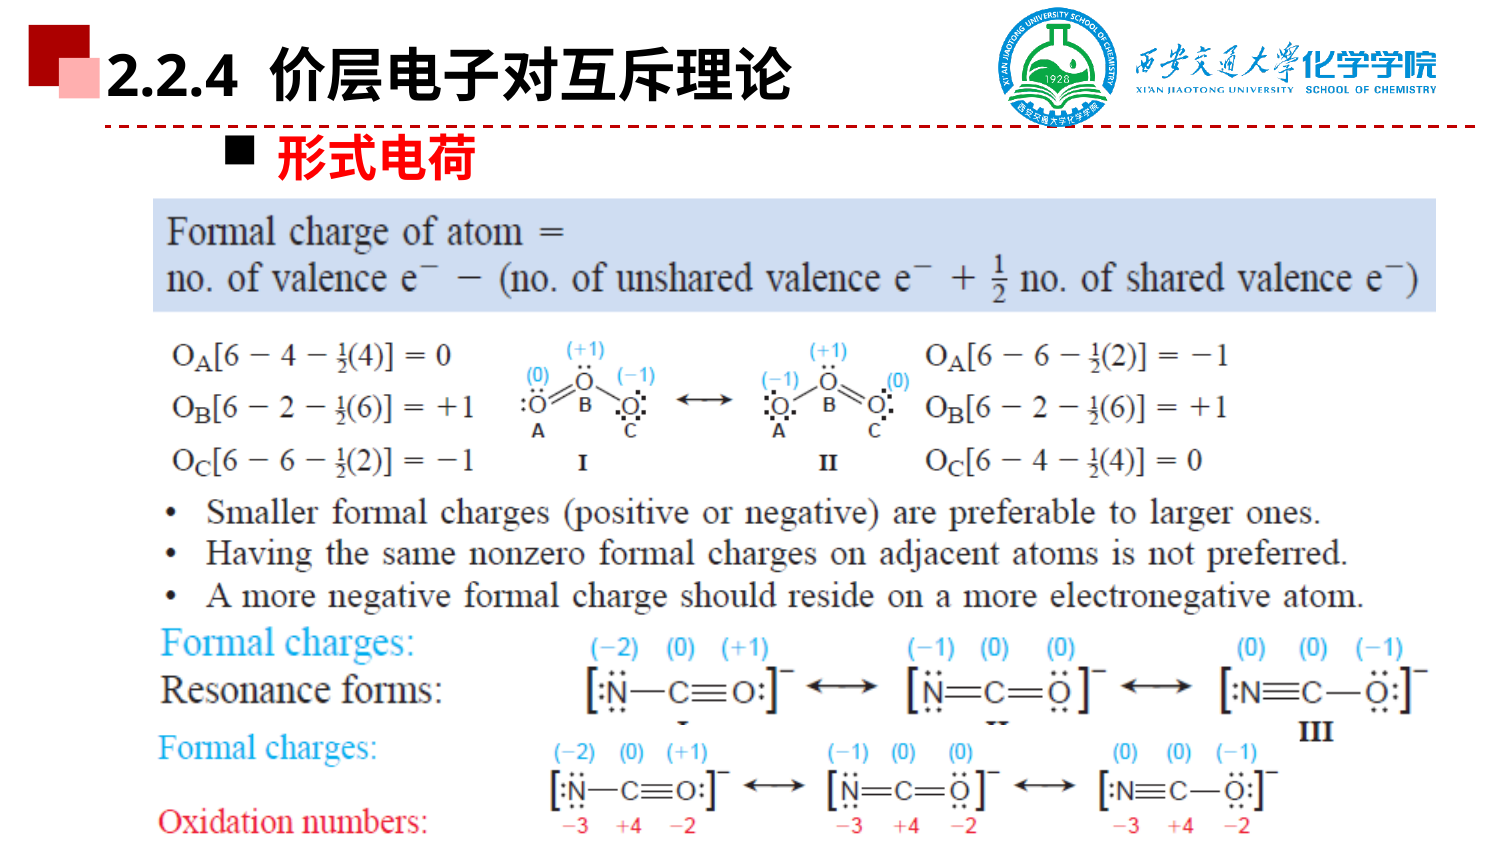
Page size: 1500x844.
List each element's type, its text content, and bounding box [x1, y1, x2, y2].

picture [147, 492, 1436, 844]
picture [152, 197, 1436, 316]
picture [998, 7, 1049, 57]
text_box 形式电荷 [206, 118, 1158, 194]
text_box 2.2.4 价层电子对互斥理论 [91, 30, 904, 116]
picture [998, 7, 1436, 127]
picture [147, 327, 1259, 488]
